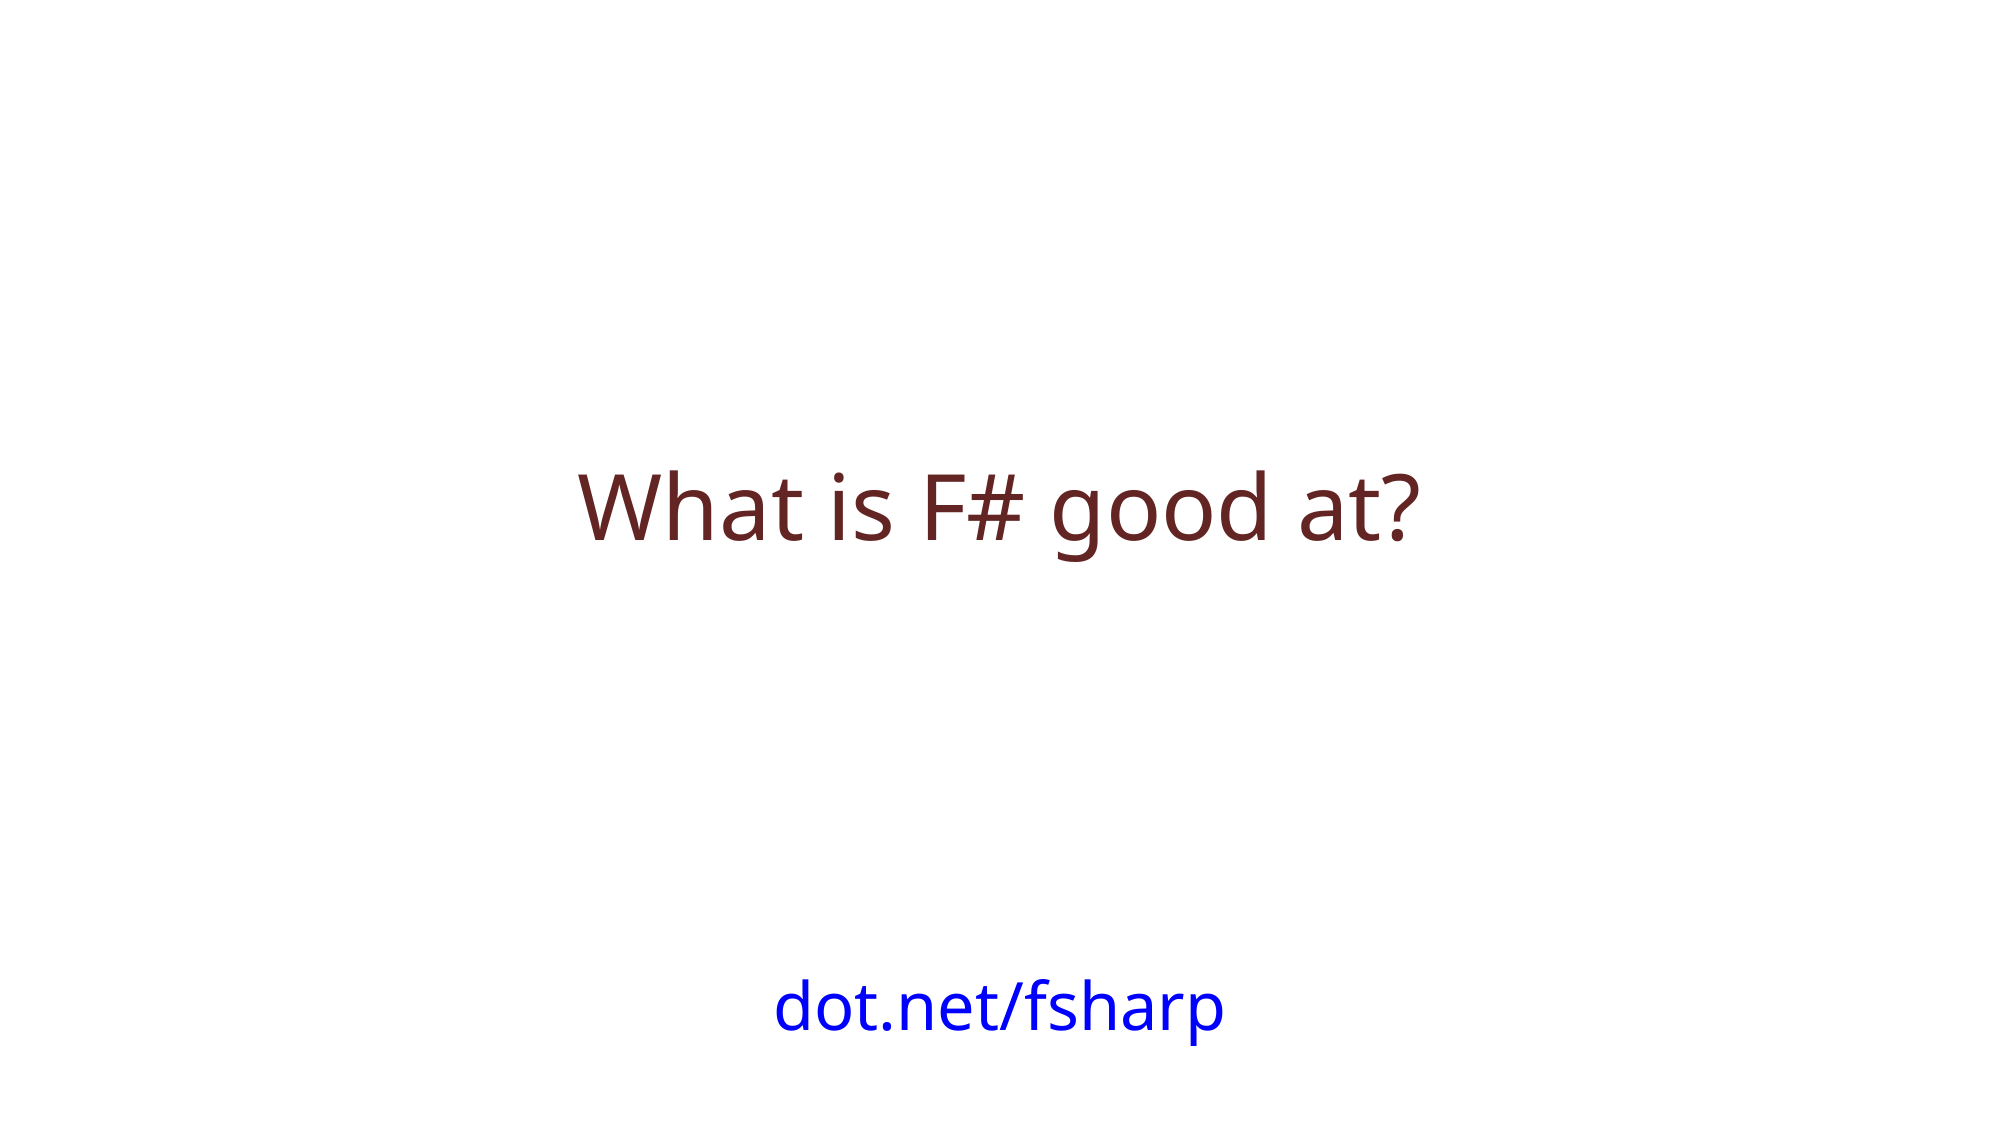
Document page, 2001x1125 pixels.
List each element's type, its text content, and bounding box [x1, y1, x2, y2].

text_box What is F# good at? [137, 453, 1863, 672]
text_box dot.net/fsharp [758, 956, 1242, 1062]
